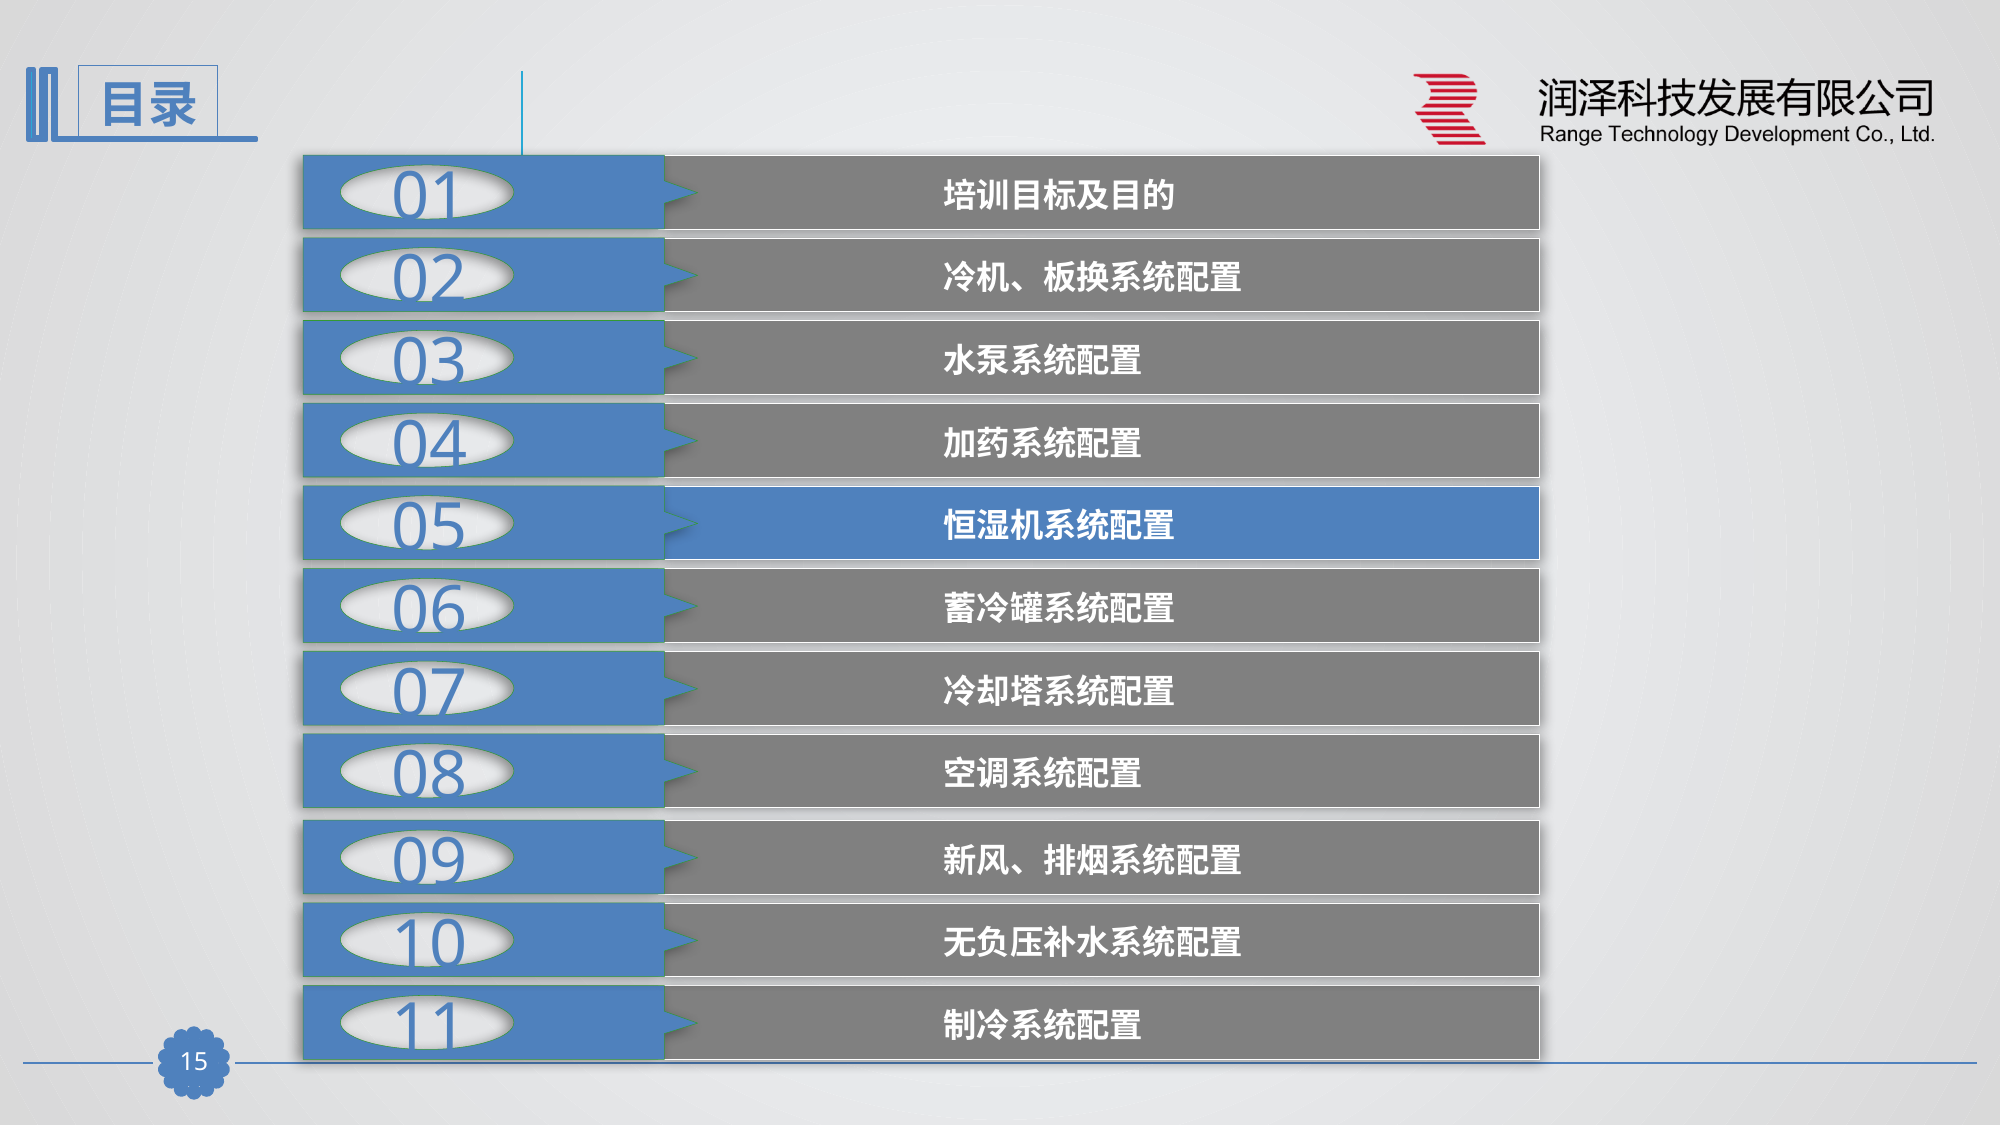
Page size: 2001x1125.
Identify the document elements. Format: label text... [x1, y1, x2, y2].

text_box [302, 727, 1540, 809]
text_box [302, 892, 1540, 990]
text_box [302, 231, 1540, 313]
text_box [302, 396, 1540, 479]
picture [1385, 37, 1977, 173]
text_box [302, 479, 1540, 561]
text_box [302, 561, 1540, 644]
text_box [302, 148, 1540, 231]
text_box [302, 313, 1540, 396]
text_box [302, 644, 1540, 727]
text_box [302, 990, 1540, 1073]
slide_number 14 [169, 1039, 218, 1086]
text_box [302, 809, 1540, 892]
